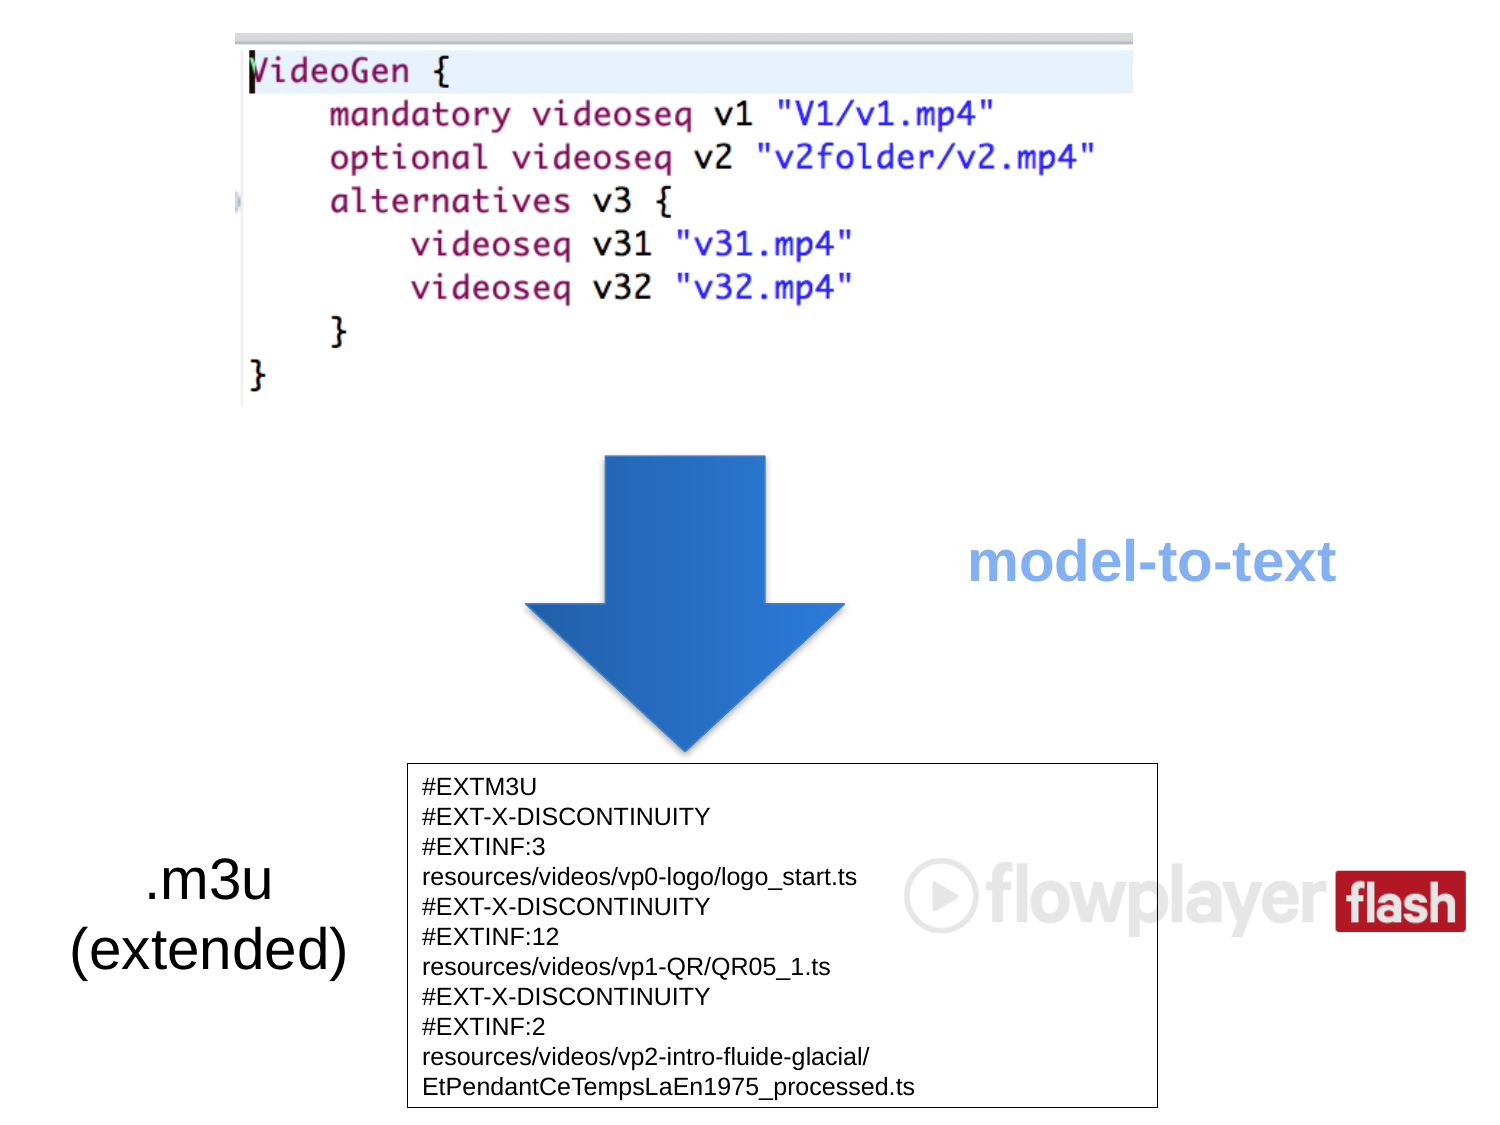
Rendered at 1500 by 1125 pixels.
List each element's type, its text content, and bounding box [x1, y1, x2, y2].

text_box .m3u (extended) [41, 834, 378, 989]
picture [235, 33, 1133, 407]
text_box #EXTM3U #EXT-X-DISCONTINUITY #EXTINF:3 resources/videos/vp0-logo/logo_start.ts #EXT-X-DISCONTINUITY #EXTINF:12 resources/videos/vp1-QR/QR05_1.ts #EXT-X-DISCONTINUITY #EXTINF:2 resources/videos/vp2-intro-fluide-glacial/EtPendantCeTempsLaEn1975_processed.ts [407, 763, 1158, 1108]
text_box [524, 455, 846, 753]
text_box model-to-text [952, 515, 1353, 600]
picture [903, 857, 1471, 941]
